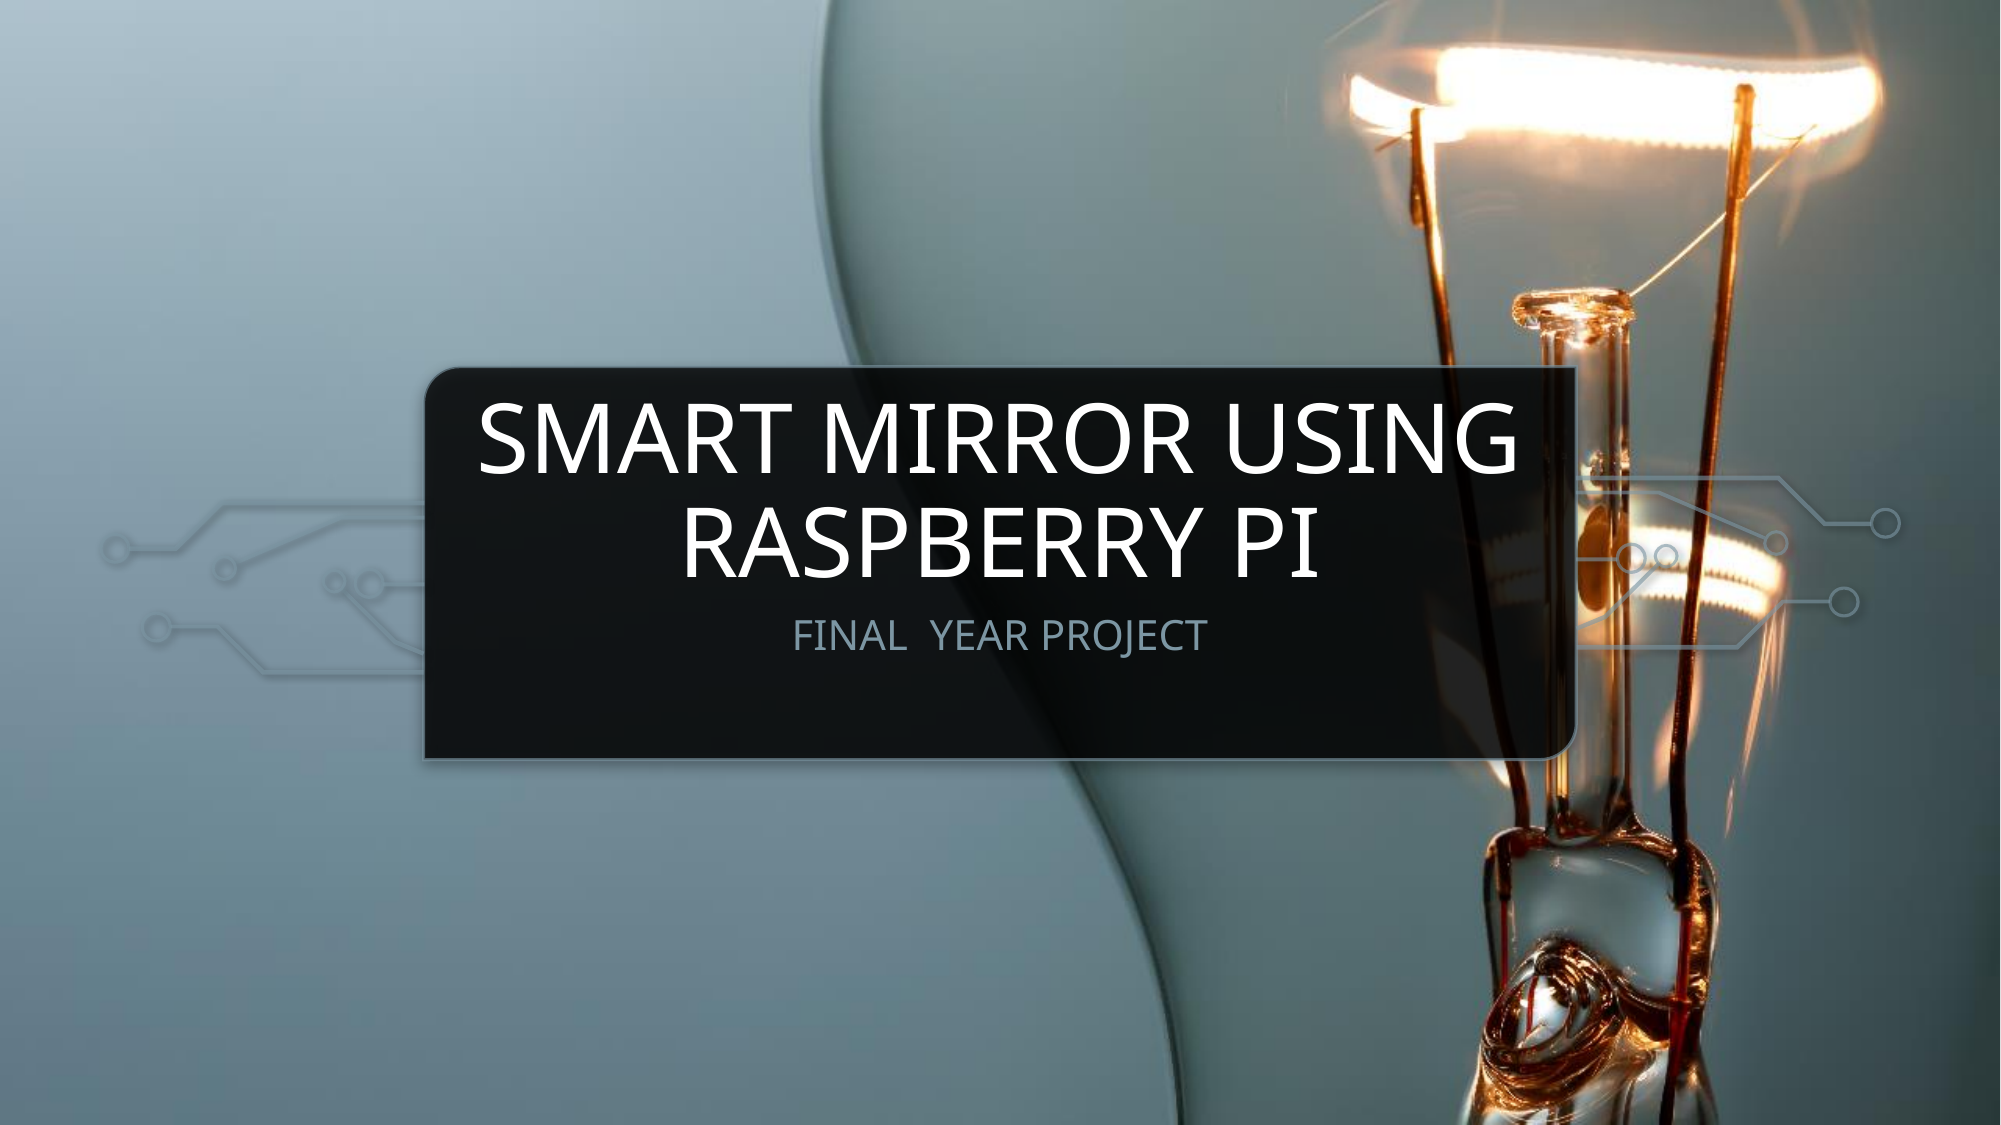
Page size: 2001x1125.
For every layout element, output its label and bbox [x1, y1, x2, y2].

picture [0, 0, 2000, 1125]
text_box [99, 366, 1902, 760]
